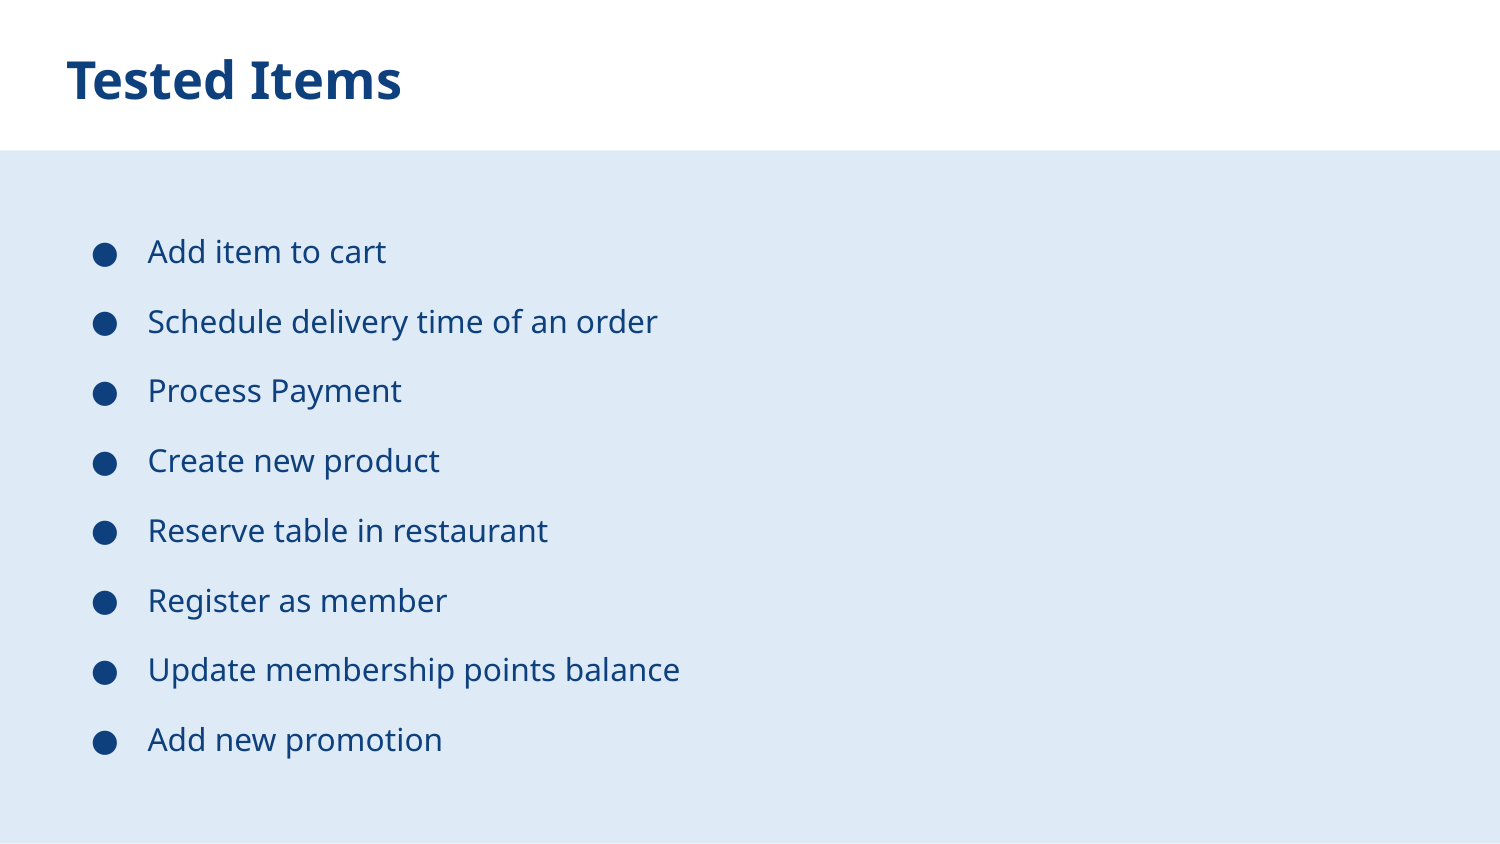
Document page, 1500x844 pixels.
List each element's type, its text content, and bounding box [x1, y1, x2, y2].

text_box [0, 150, 1500, 844]
list Add item to cart Schedule delivery time of an order Process Payment Create new product Reserve table in restaurant Register as member Update membership points balance Add new promotion [51, 216, 1449, 778]
title Tested Items [51, 31, 1449, 126]
